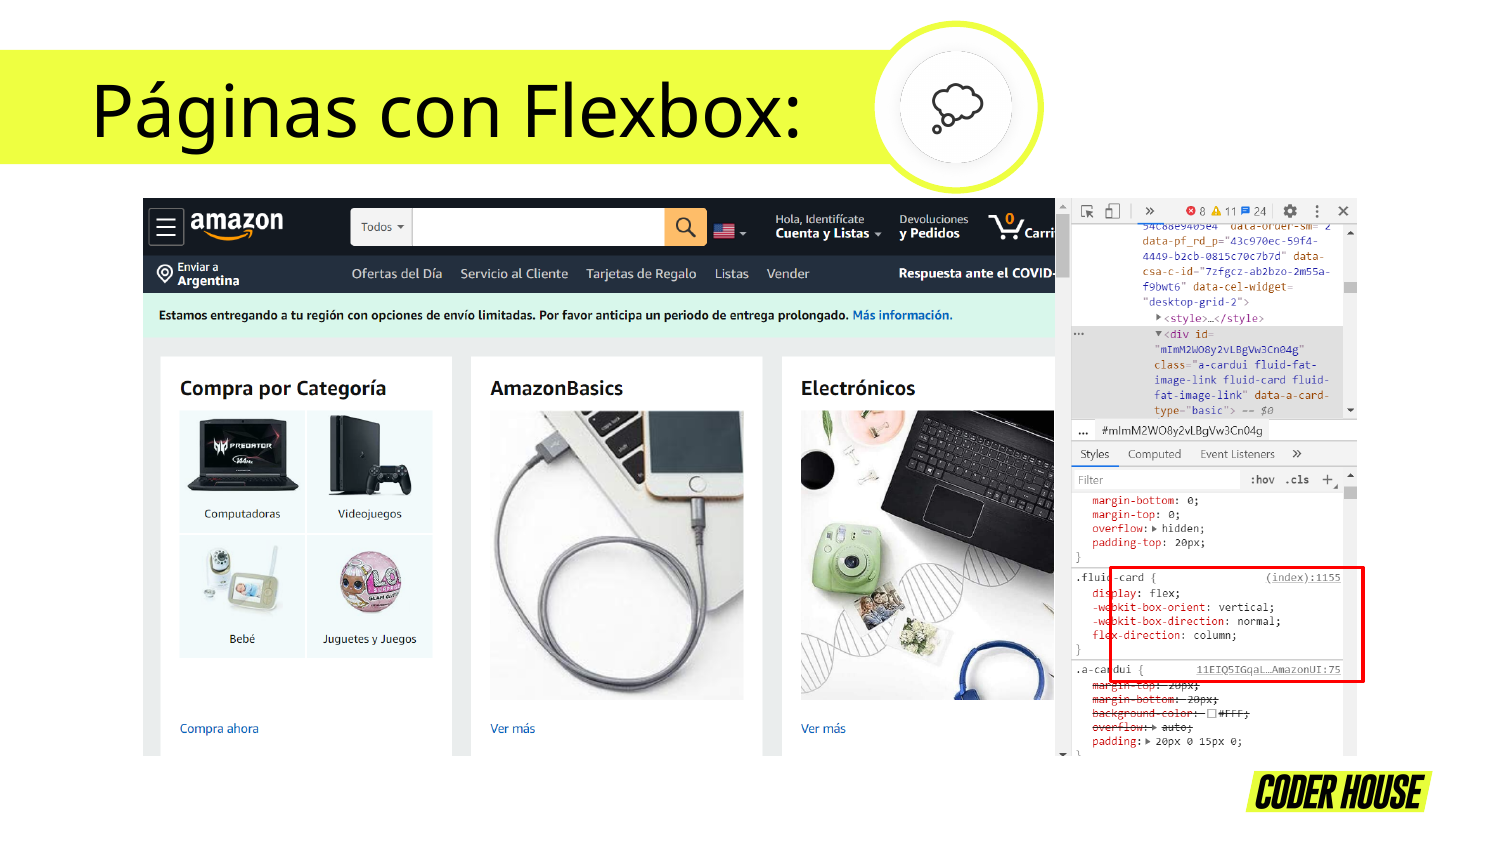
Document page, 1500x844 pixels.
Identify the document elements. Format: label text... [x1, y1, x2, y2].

text_box [926, 185, 987, 191]
text_box [912, 23, 1001, 36]
text_box Páginas con Flexbox: [0, 49, 881, 165]
picture [886, 37, 1026, 177]
picture [143, 198, 1357, 757]
text_box [1030, 66, 1041, 148]
text_box [871, 68, 881, 146]
picture [1241, 764, 1437, 819]
